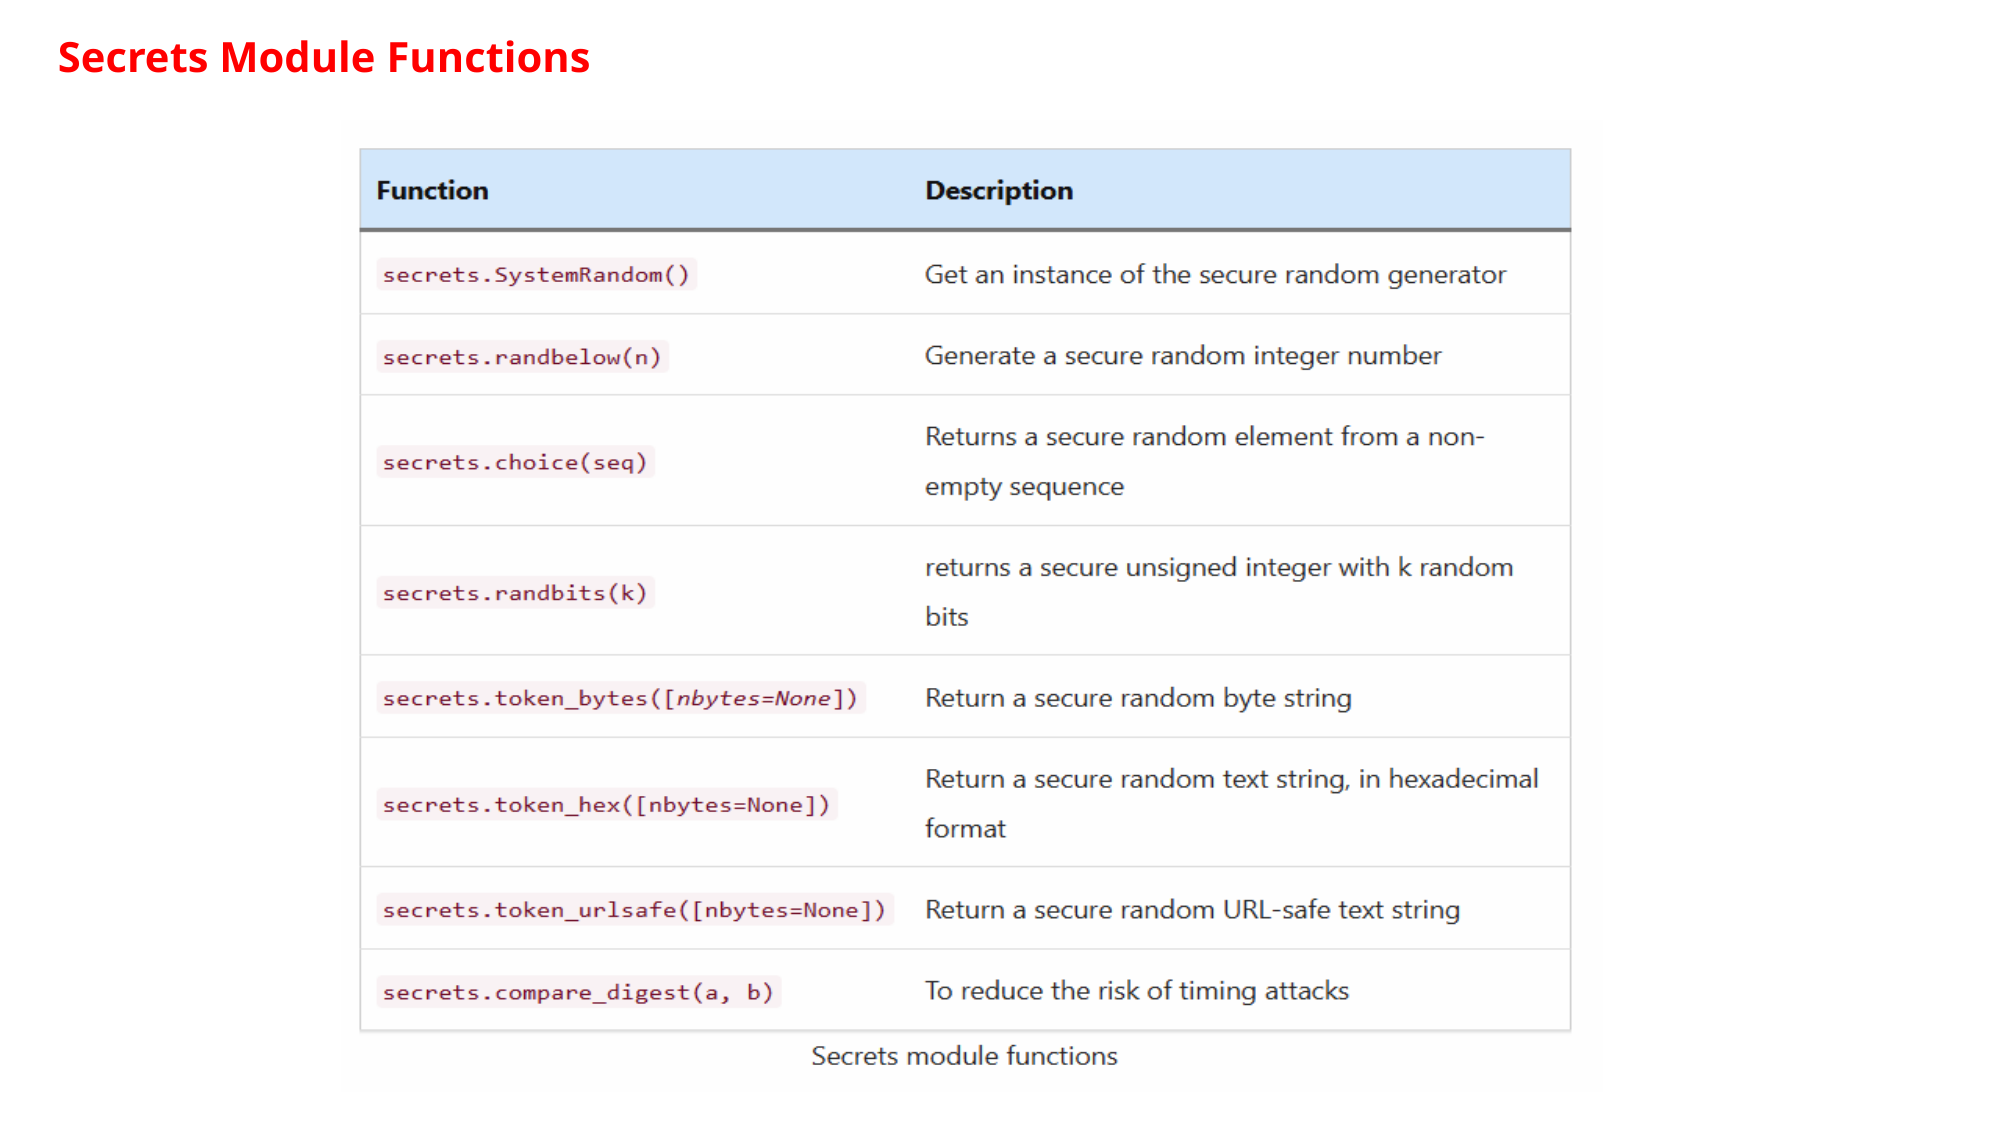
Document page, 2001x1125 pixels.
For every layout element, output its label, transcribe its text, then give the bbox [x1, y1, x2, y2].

picture [340, 119, 1603, 1093]
text_box Secrets Module Functions [43, 22, 1043, 88]
